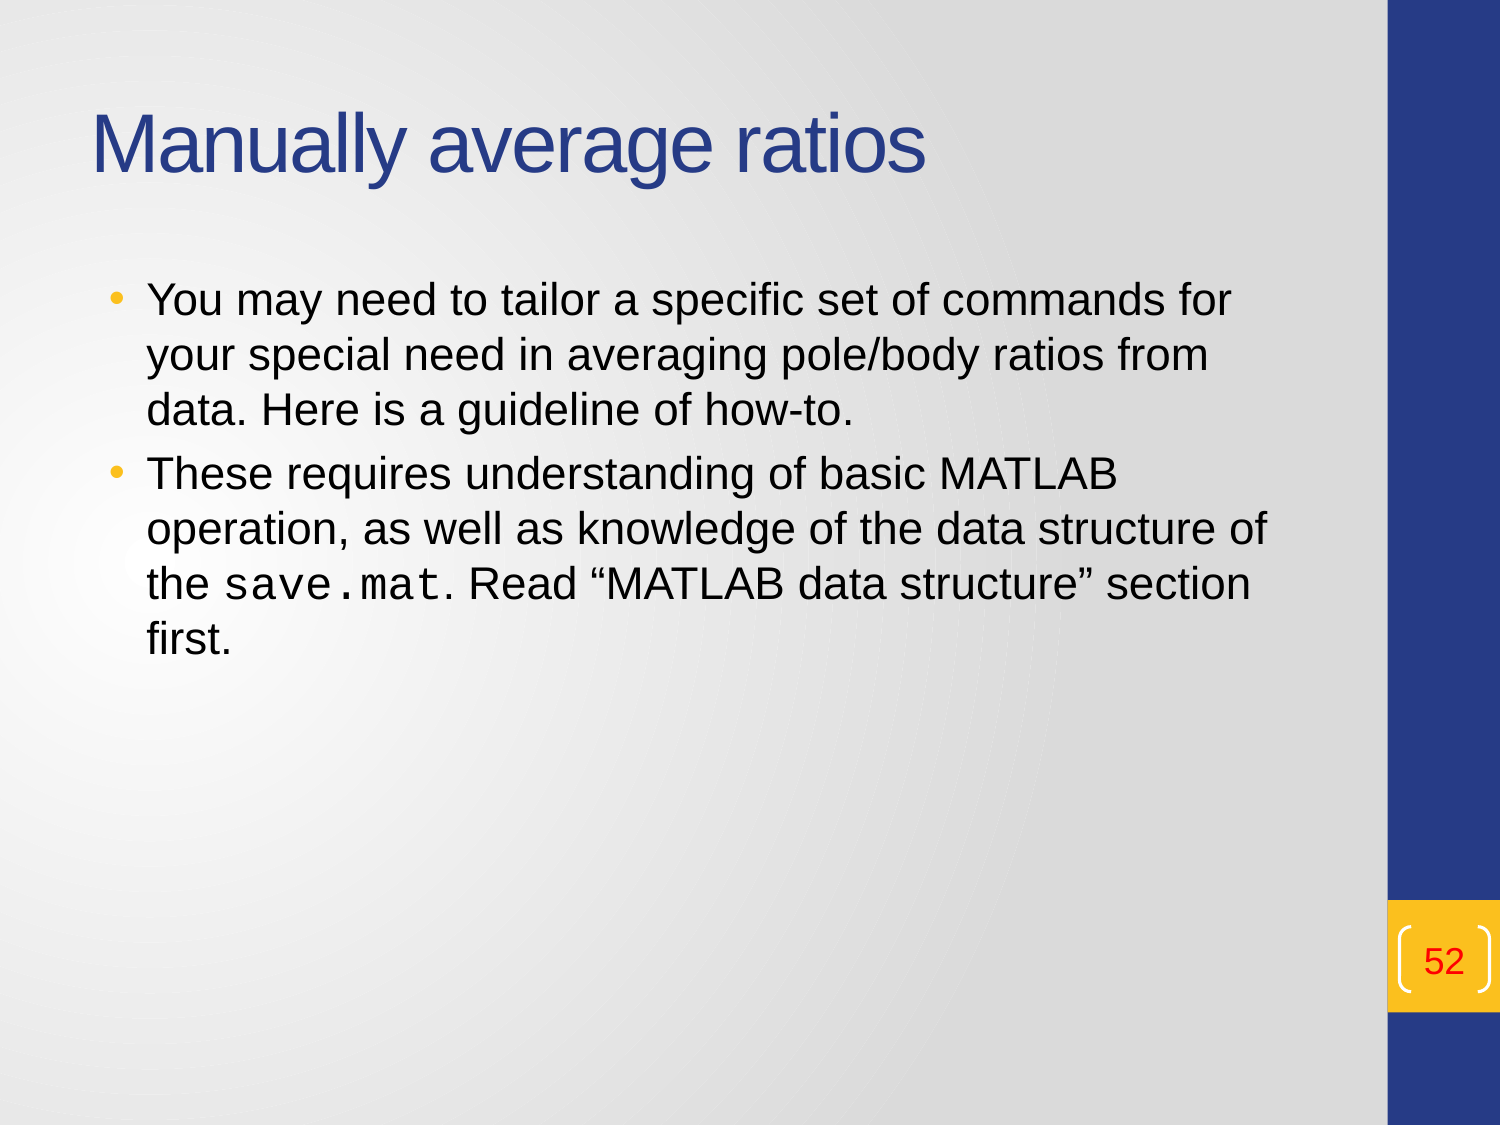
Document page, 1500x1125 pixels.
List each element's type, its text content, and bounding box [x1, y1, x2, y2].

slide_number 52 [1397, 925, 1492, 994]
title Manually average ratios [75, 45, 1325, 233]
list You may need to tailor a specific set of commands for your special need in averaging pole/body ratios from data. Here is a guideline of how-to. These requires understanding of basic MATLAB operation, as well as knowledge of the data structure of the save.mat. Read “MATLAB data structure” section first. [75, 262, 1325, 1102]
